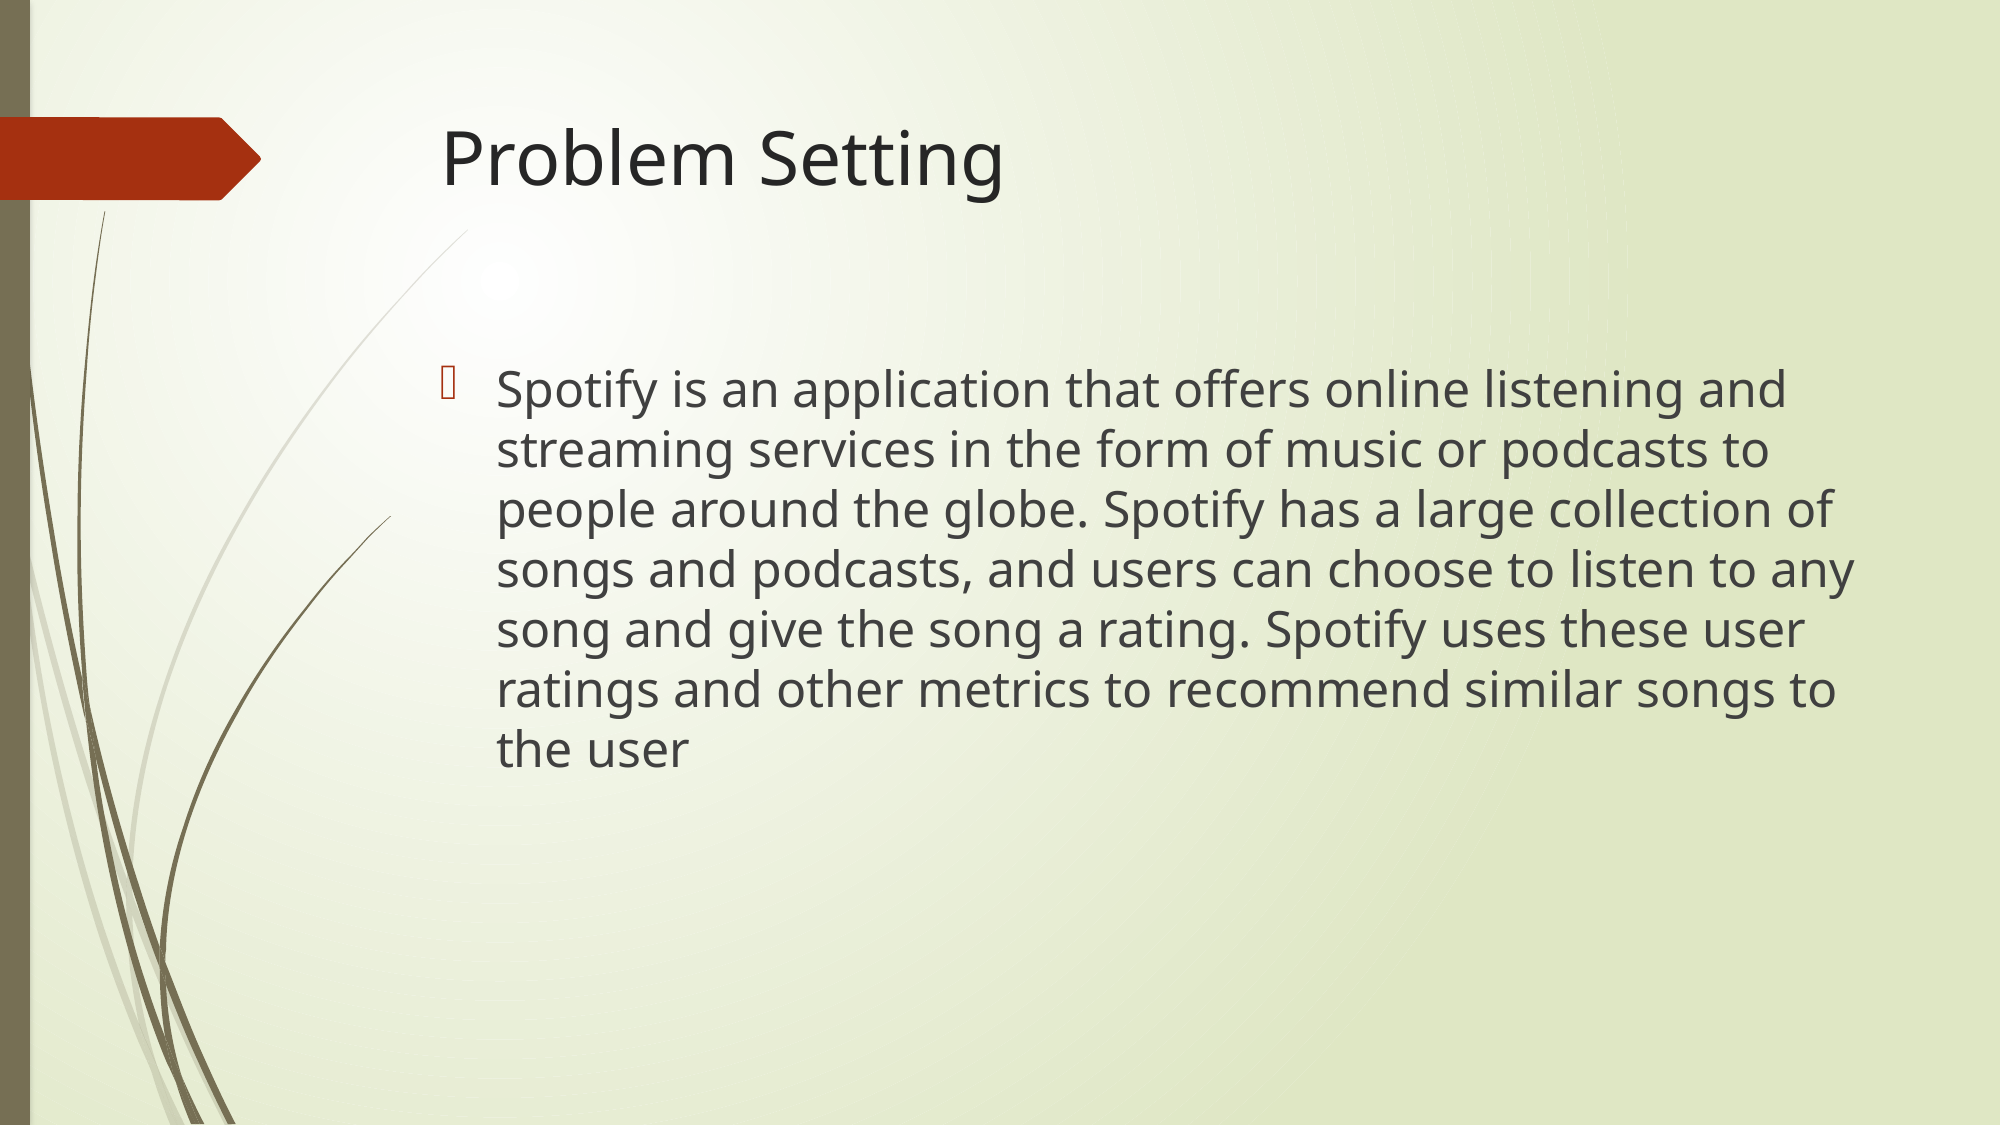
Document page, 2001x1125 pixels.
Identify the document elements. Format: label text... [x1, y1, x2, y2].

list Spotify is an application that offers online listening and streaming services in the form of music or podcasts to people around the globe. Spotify has a large collection of songs and podcasts, and users can choose to listen to any song and give the song a rating. Spotify uses these user ratings and other metrics to recommend similar songs to the user [424, 350, 1888, 970]
title Problem Setting [425, 102, 1888, 313]
